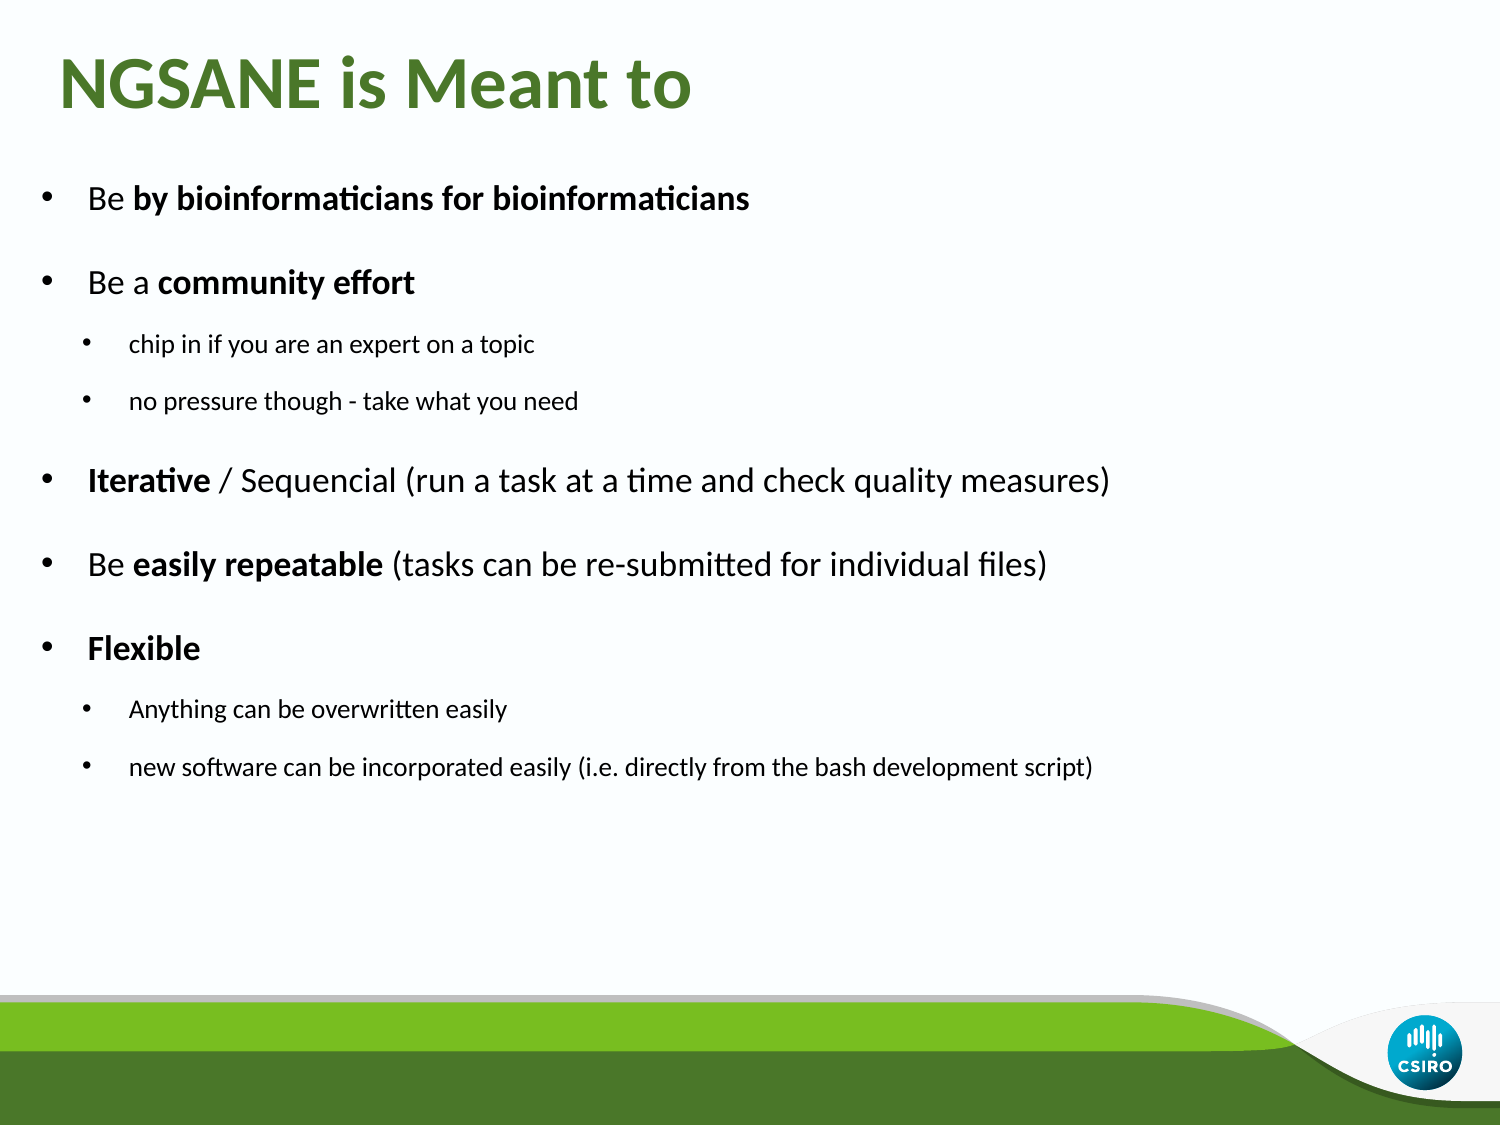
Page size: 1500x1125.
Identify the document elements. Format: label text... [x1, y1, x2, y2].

list Be by bioinformaticians for bioinformaticians Be a community effort chip in if you are an expert on a topic no pressure though - take what you need Iterative / Sequencial (run a task at a time and check quality measures) Be easily repeatable (tasks can be re-submitted for individual files) Flexible Anything can be overwritten easily new software can be incorporated easily (i.e. directly from the bash development script) [40, 157, 1460, 1027]
title NGSANE is Meant to [58, 44, 1448, 157]
